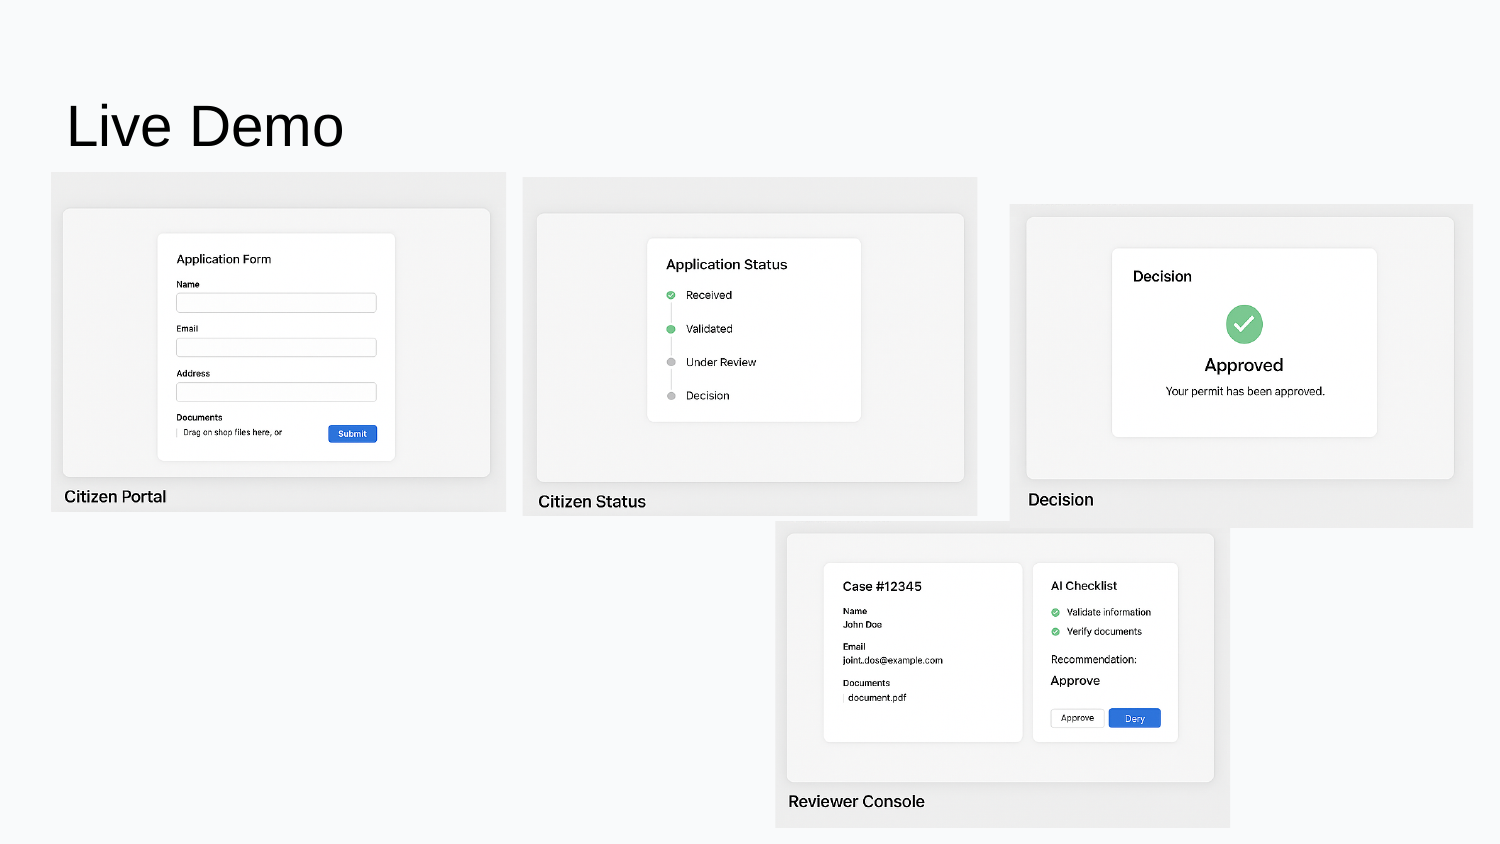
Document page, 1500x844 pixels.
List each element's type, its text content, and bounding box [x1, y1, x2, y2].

title Live Demo [51, 72, 1449, 194]
picture [774, 203, 1474, 829]
picture [522, 176, 978, 517]
picture [50, 172, 507, 512]
